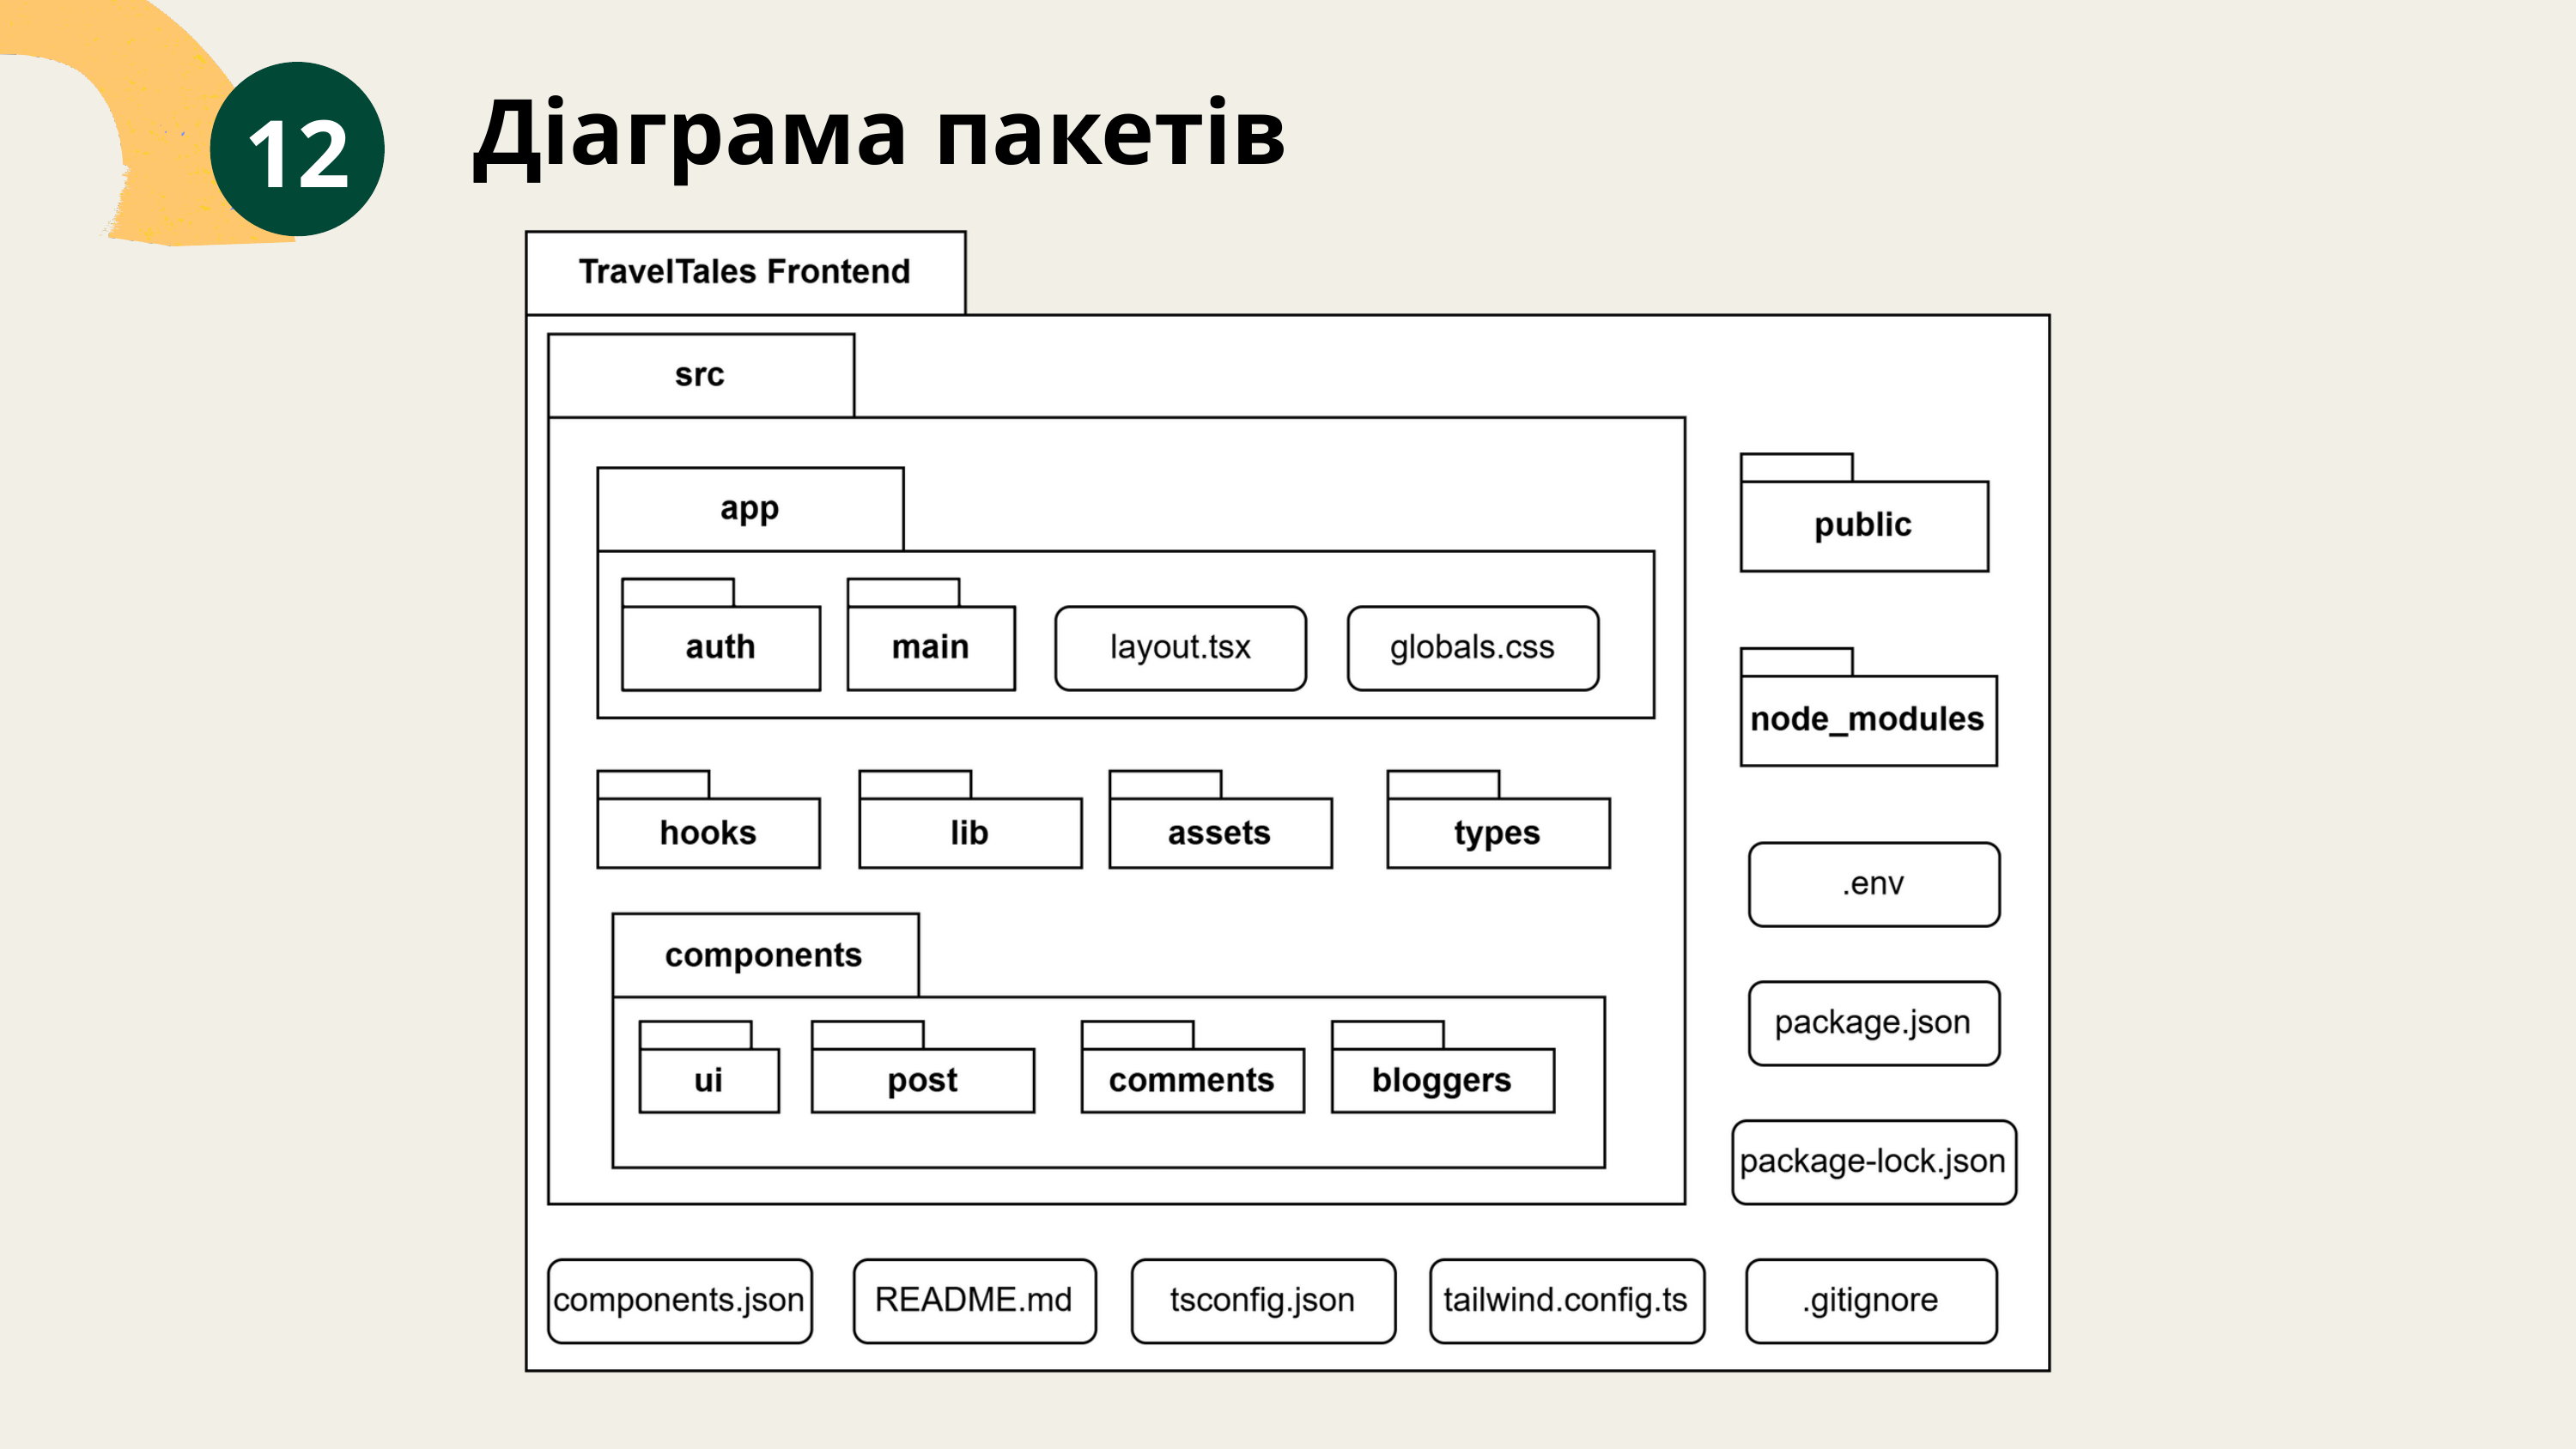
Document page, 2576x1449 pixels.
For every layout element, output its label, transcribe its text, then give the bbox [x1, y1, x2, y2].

text_box [0, 0, 291, 253]
text_box Діаграма пакетів [473, 74, 2018, 183]
text_box [497, 203, 2079, 1401]
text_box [210, 61, 386, 237]
